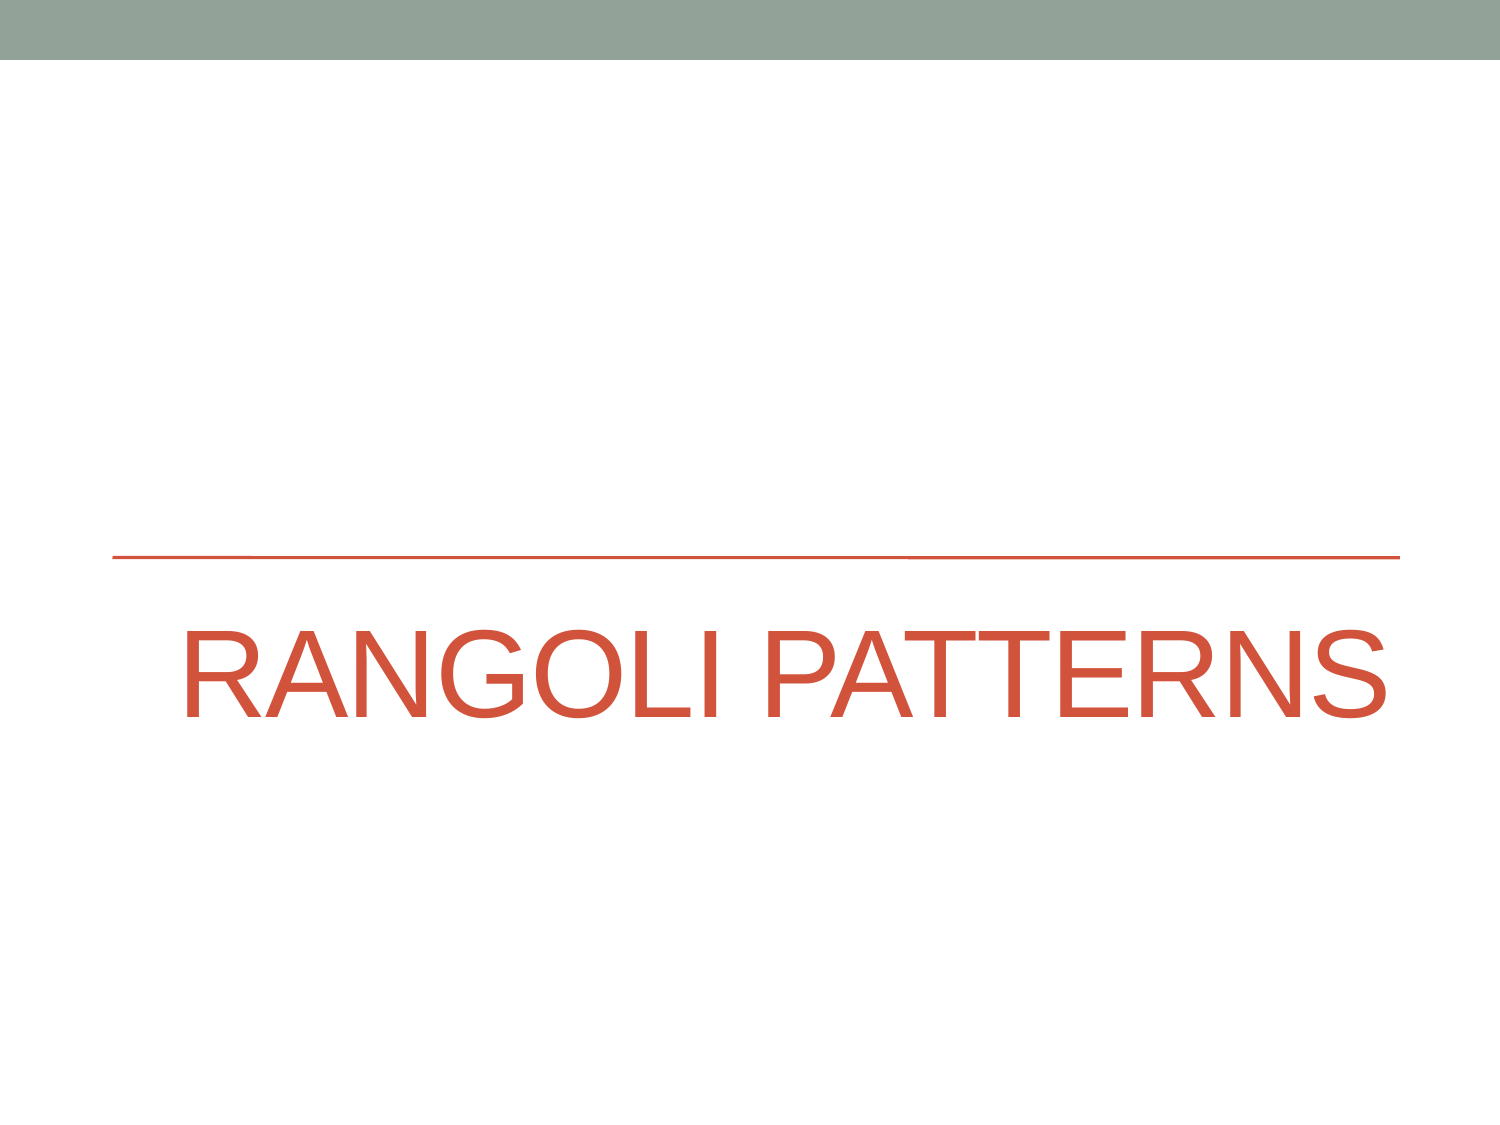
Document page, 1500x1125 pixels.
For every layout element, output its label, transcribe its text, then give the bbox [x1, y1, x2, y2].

title RAngoli Patterns [162, 299, 1475, 750]
